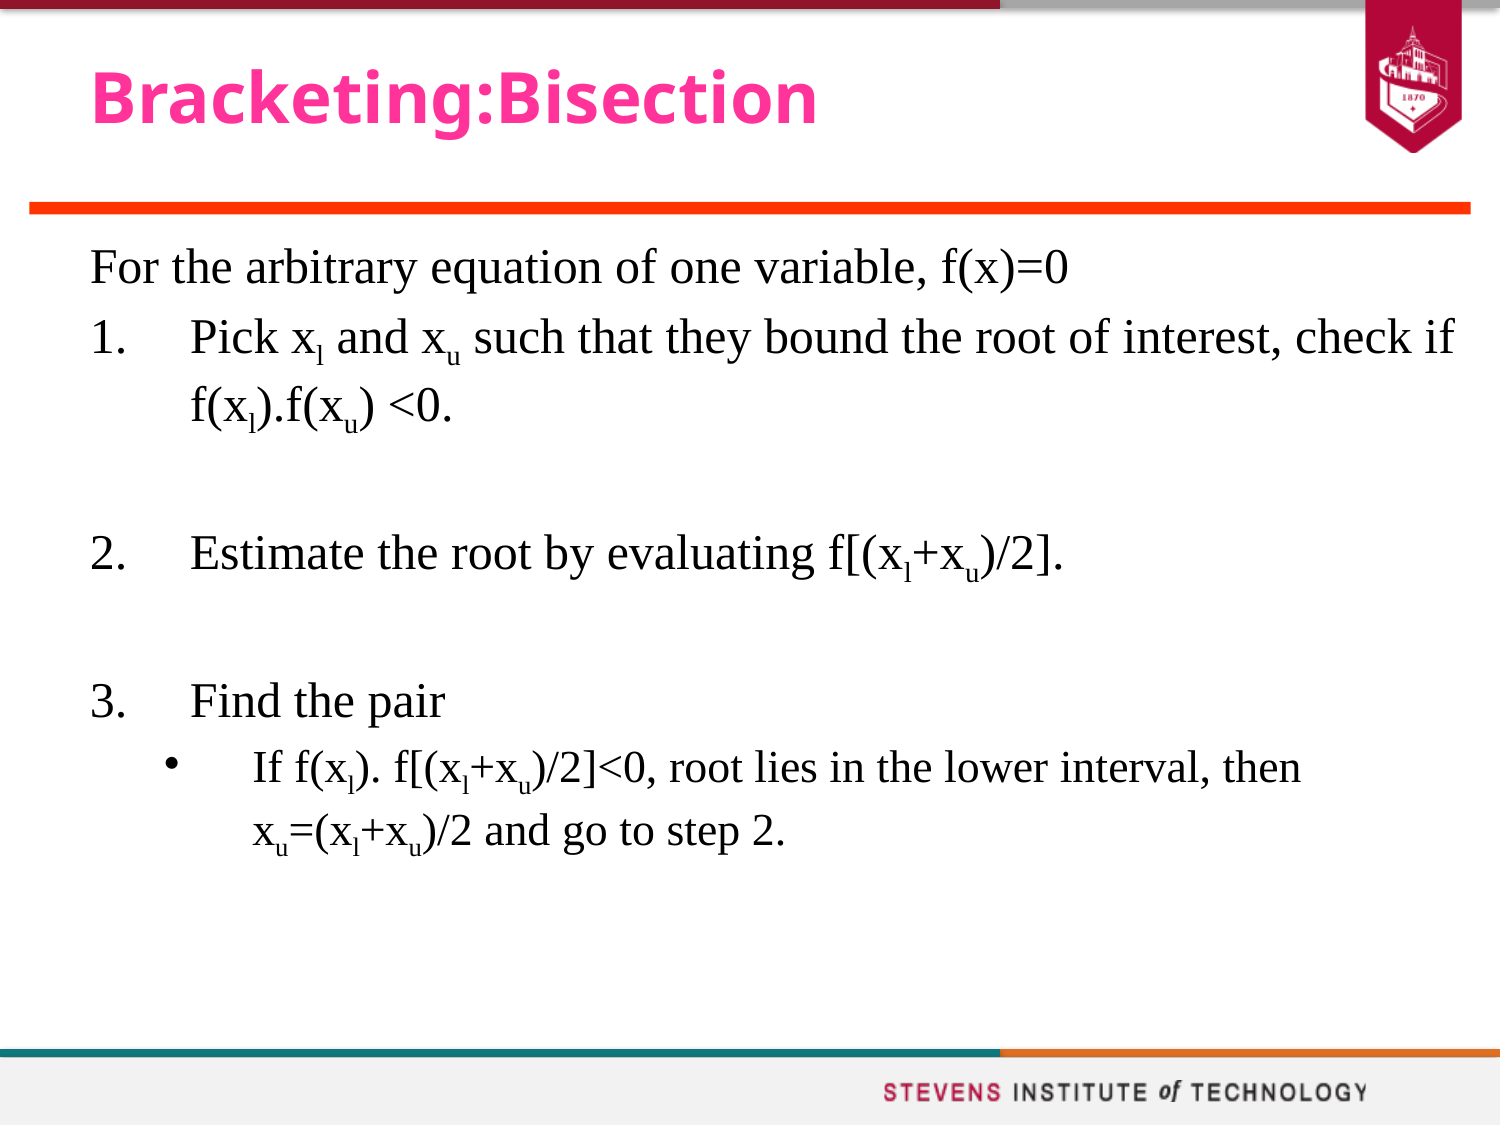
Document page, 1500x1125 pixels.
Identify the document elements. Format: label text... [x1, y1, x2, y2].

title Bracketing:Bisection [75, 45, 1425, 208]
list For the arbitrary equation of one variable, f(x)=0 Pick xl and xu such that they bound the root of interest, check if f(xl).f(xu) <0. Estimate the root by evaluating f[(xl+xu)/2]. Find the pair If f(xl). f[(xl+xu)/2]<0, root lies in the lower interval, then xu=(xl+xu)/2 and go to step 2. [75, 225, 1500, 1065]
